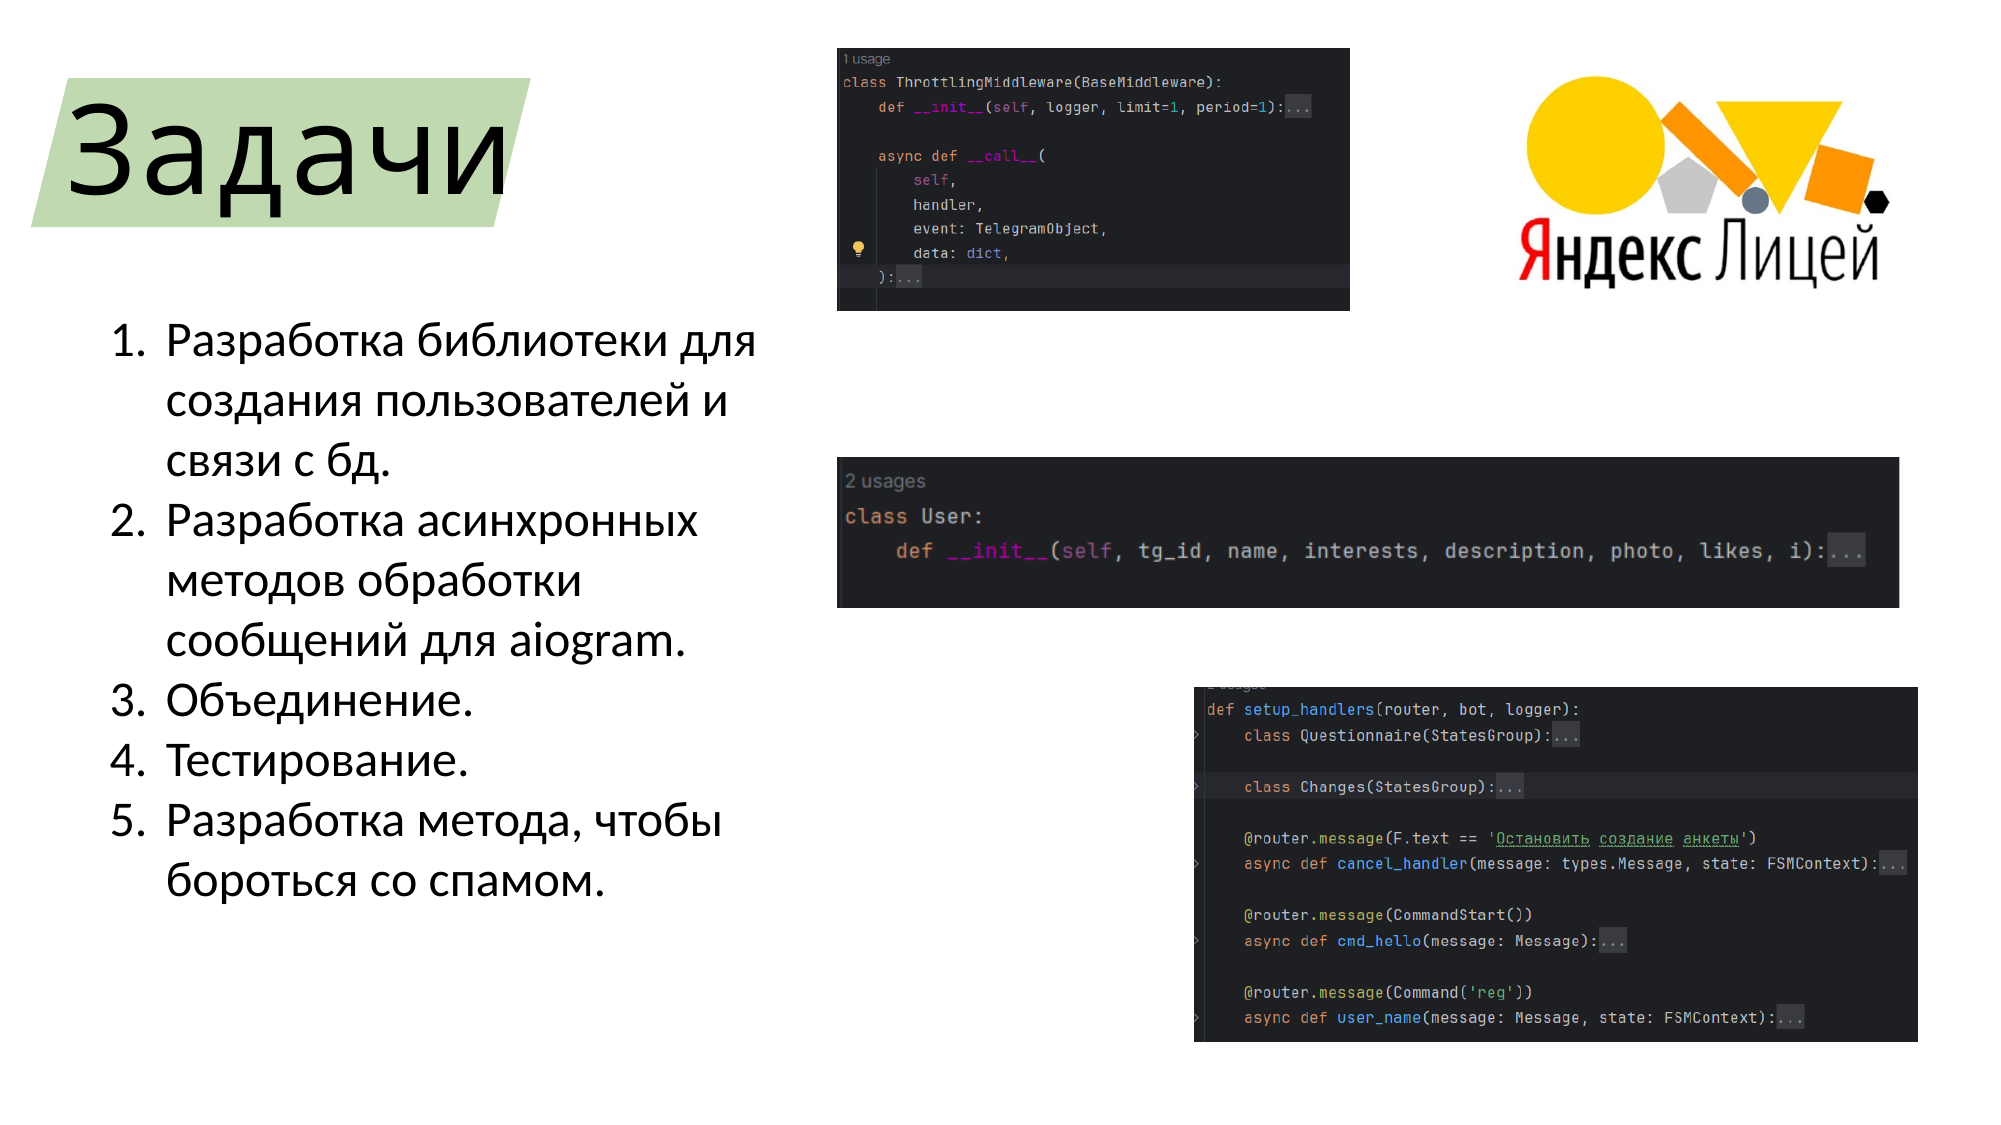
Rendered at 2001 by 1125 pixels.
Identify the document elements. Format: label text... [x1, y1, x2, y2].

text_box Разработка библиотеки для создания пользователей и связи с бд. Разработка асинхронных методов обработки сообщений для aiogram. Объединение. Тестирование. Разработка метода, чтобы бороться со спамом. [94, 298, 805, 974]
text_box [29, 153, 48, 229]
title Задачи [48, 57, 747, 230]
picture [1435, 57, 1979, 299]
picture [837, 457, 1900, 608]
picture [1194, 687, 1918, 1042]
picture [837, 48, 1350, 311]
